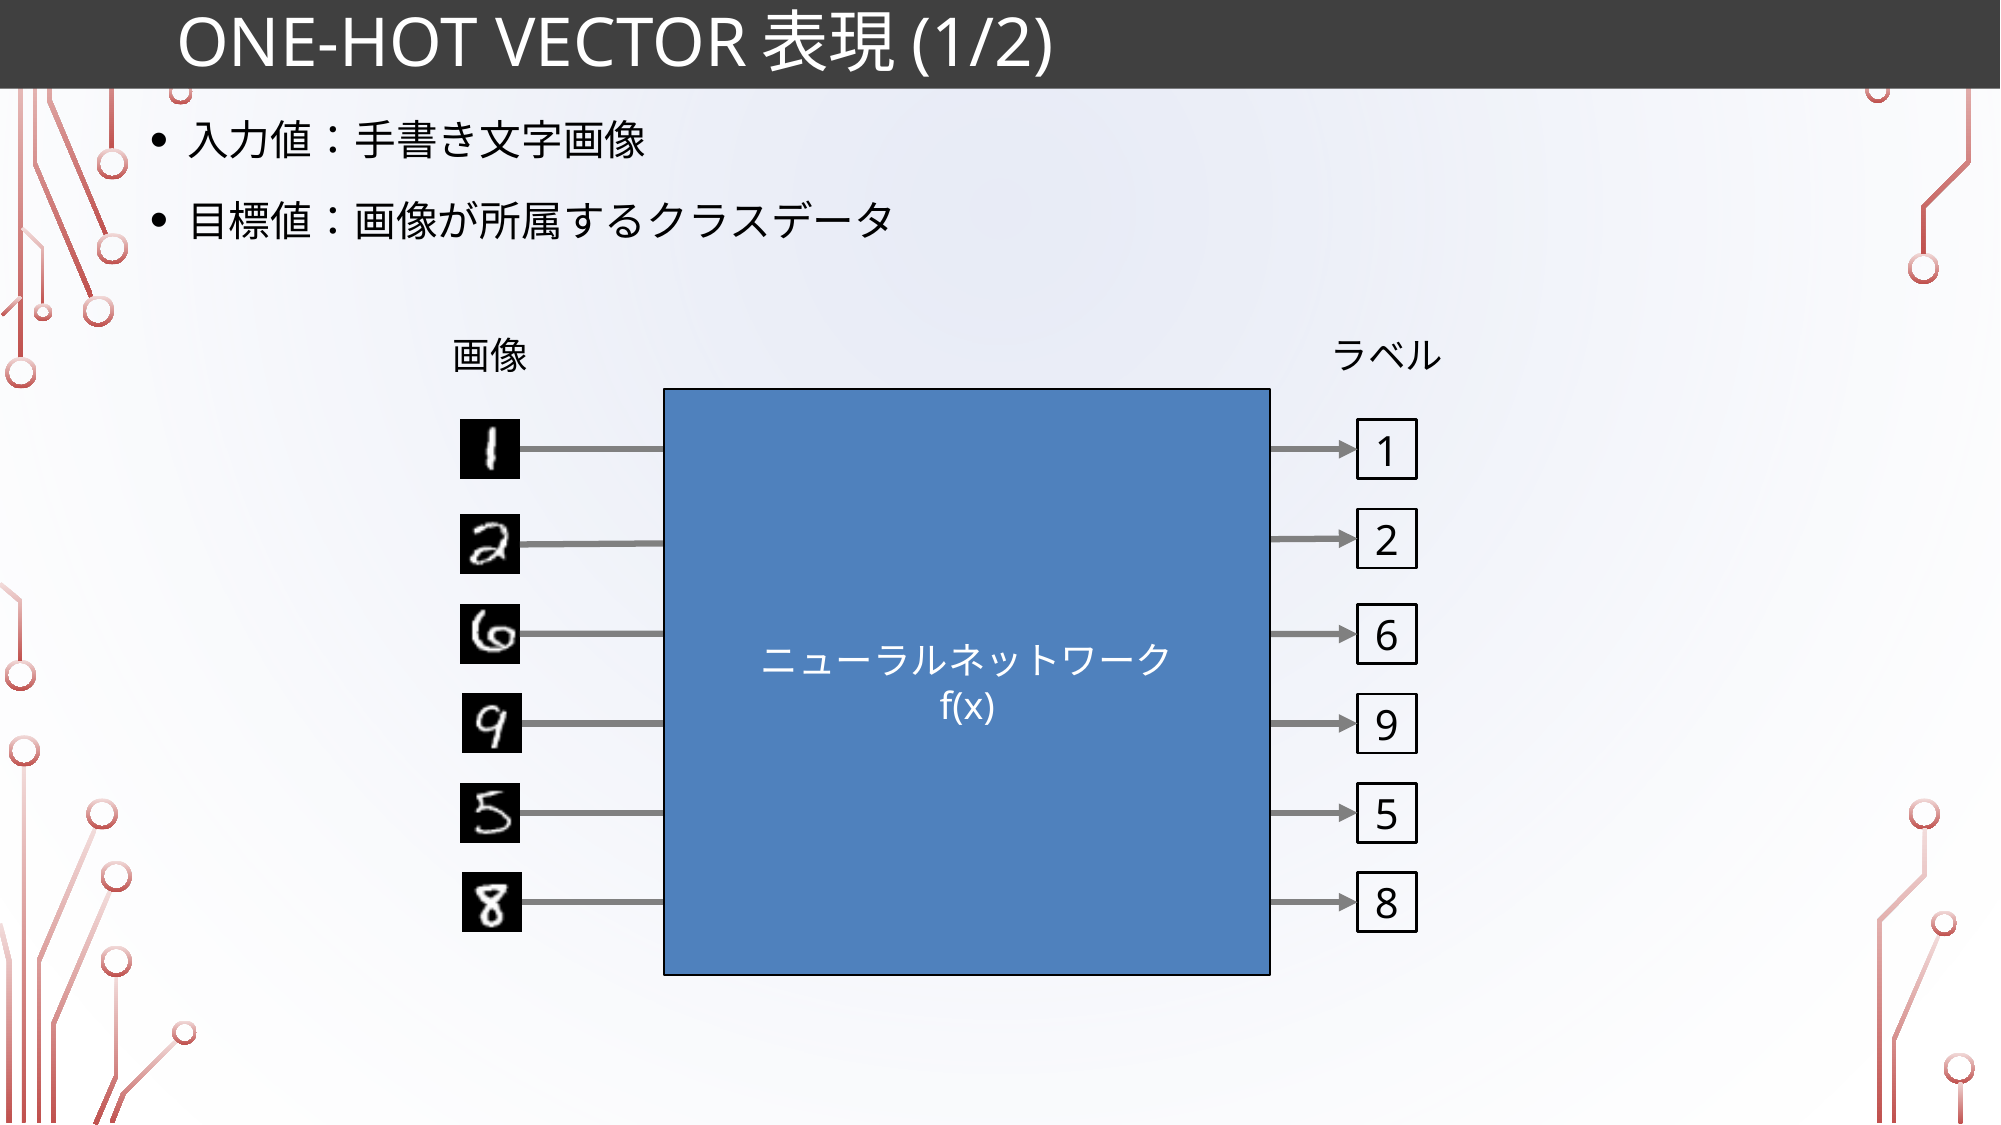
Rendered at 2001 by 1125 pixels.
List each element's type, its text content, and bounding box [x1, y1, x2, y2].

title ONE-HOT Vector表現(1/2) [0, 0, 2000, 89]
list 入力値：手書き文字画像 目標値：画像が所属するクラスデータ [134, 96, 1866, 1021]
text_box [415, 324, 1463, 976]
